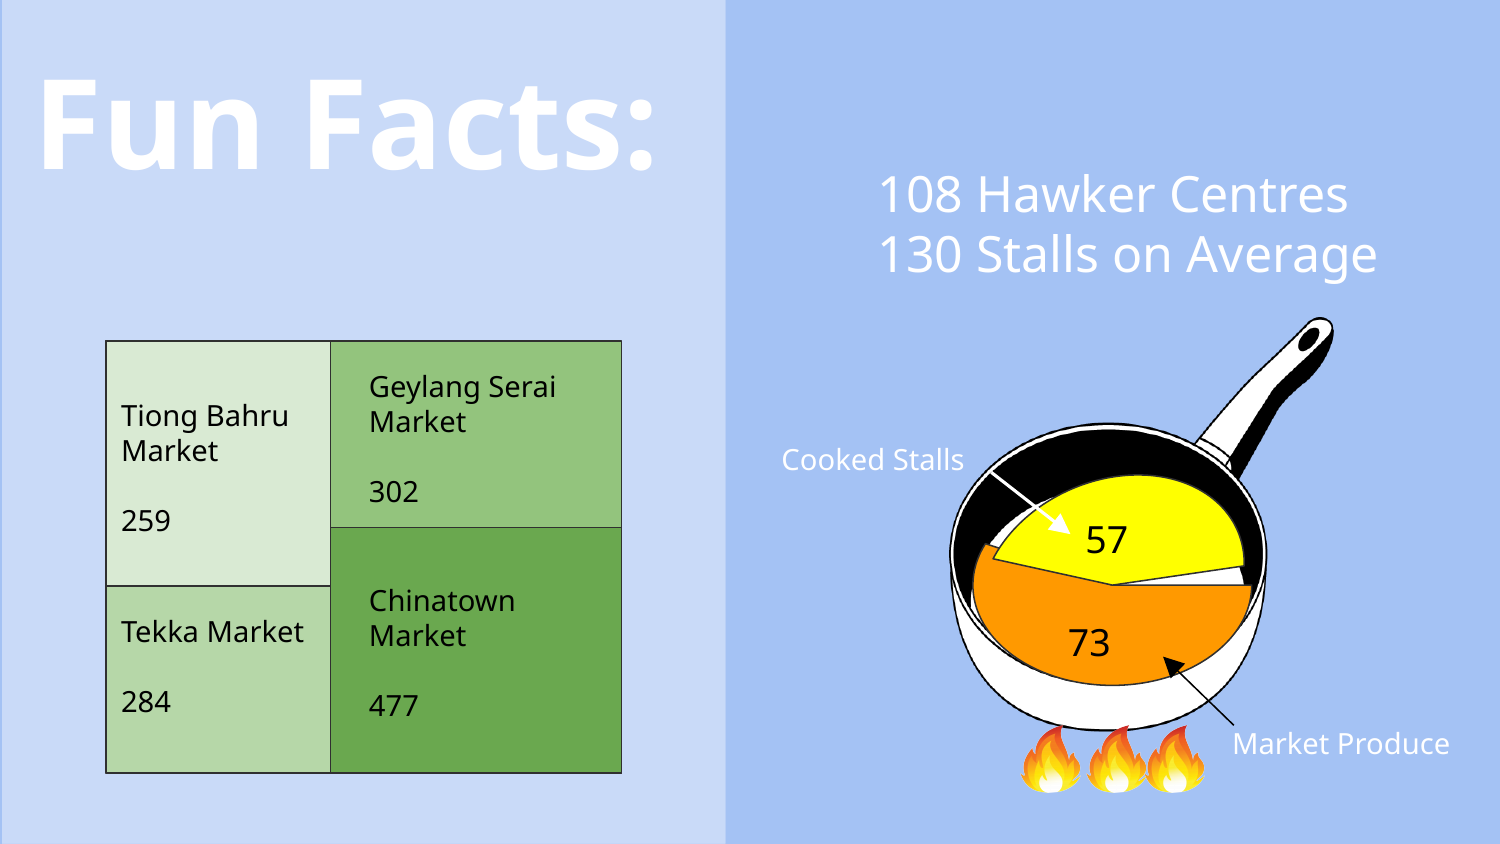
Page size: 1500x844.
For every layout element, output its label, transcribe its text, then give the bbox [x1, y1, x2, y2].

text_box Cooked Stalls [766, 426, 944, 486]
text_box [2, 0, 726, 844]
text_box [106, 340, 331, 382]
text_box Market Produce [1217, 710, 1500, 769]
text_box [991, 472, 1071, 535]
text_box [331, 340, 622, 527]
text_box [331, 527, 622, 774]
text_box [1162, 656, 1235, 726]
text_box Fun Facts: [18, 29, 709, 346]
picture [949, 317, 1334, 793]
text_box [106, 545, 331, 587]
text_box Tiong Bahru Market 259 [106, 382, 331, 545]
text_box [106, 587, 331, 598]
text_box [106, 761, 331, 774]
text_box Geylang Serai Market 302 [353, 353, 598, 520]
text_box Chinatown Market 477 [353, 567, 579, 734]
text_box Tekka Market 284 [106, 598, 331, 761]
text_box 108 Hawker Centres 130 Stalls on Average [862, 147, 1499, 315]
